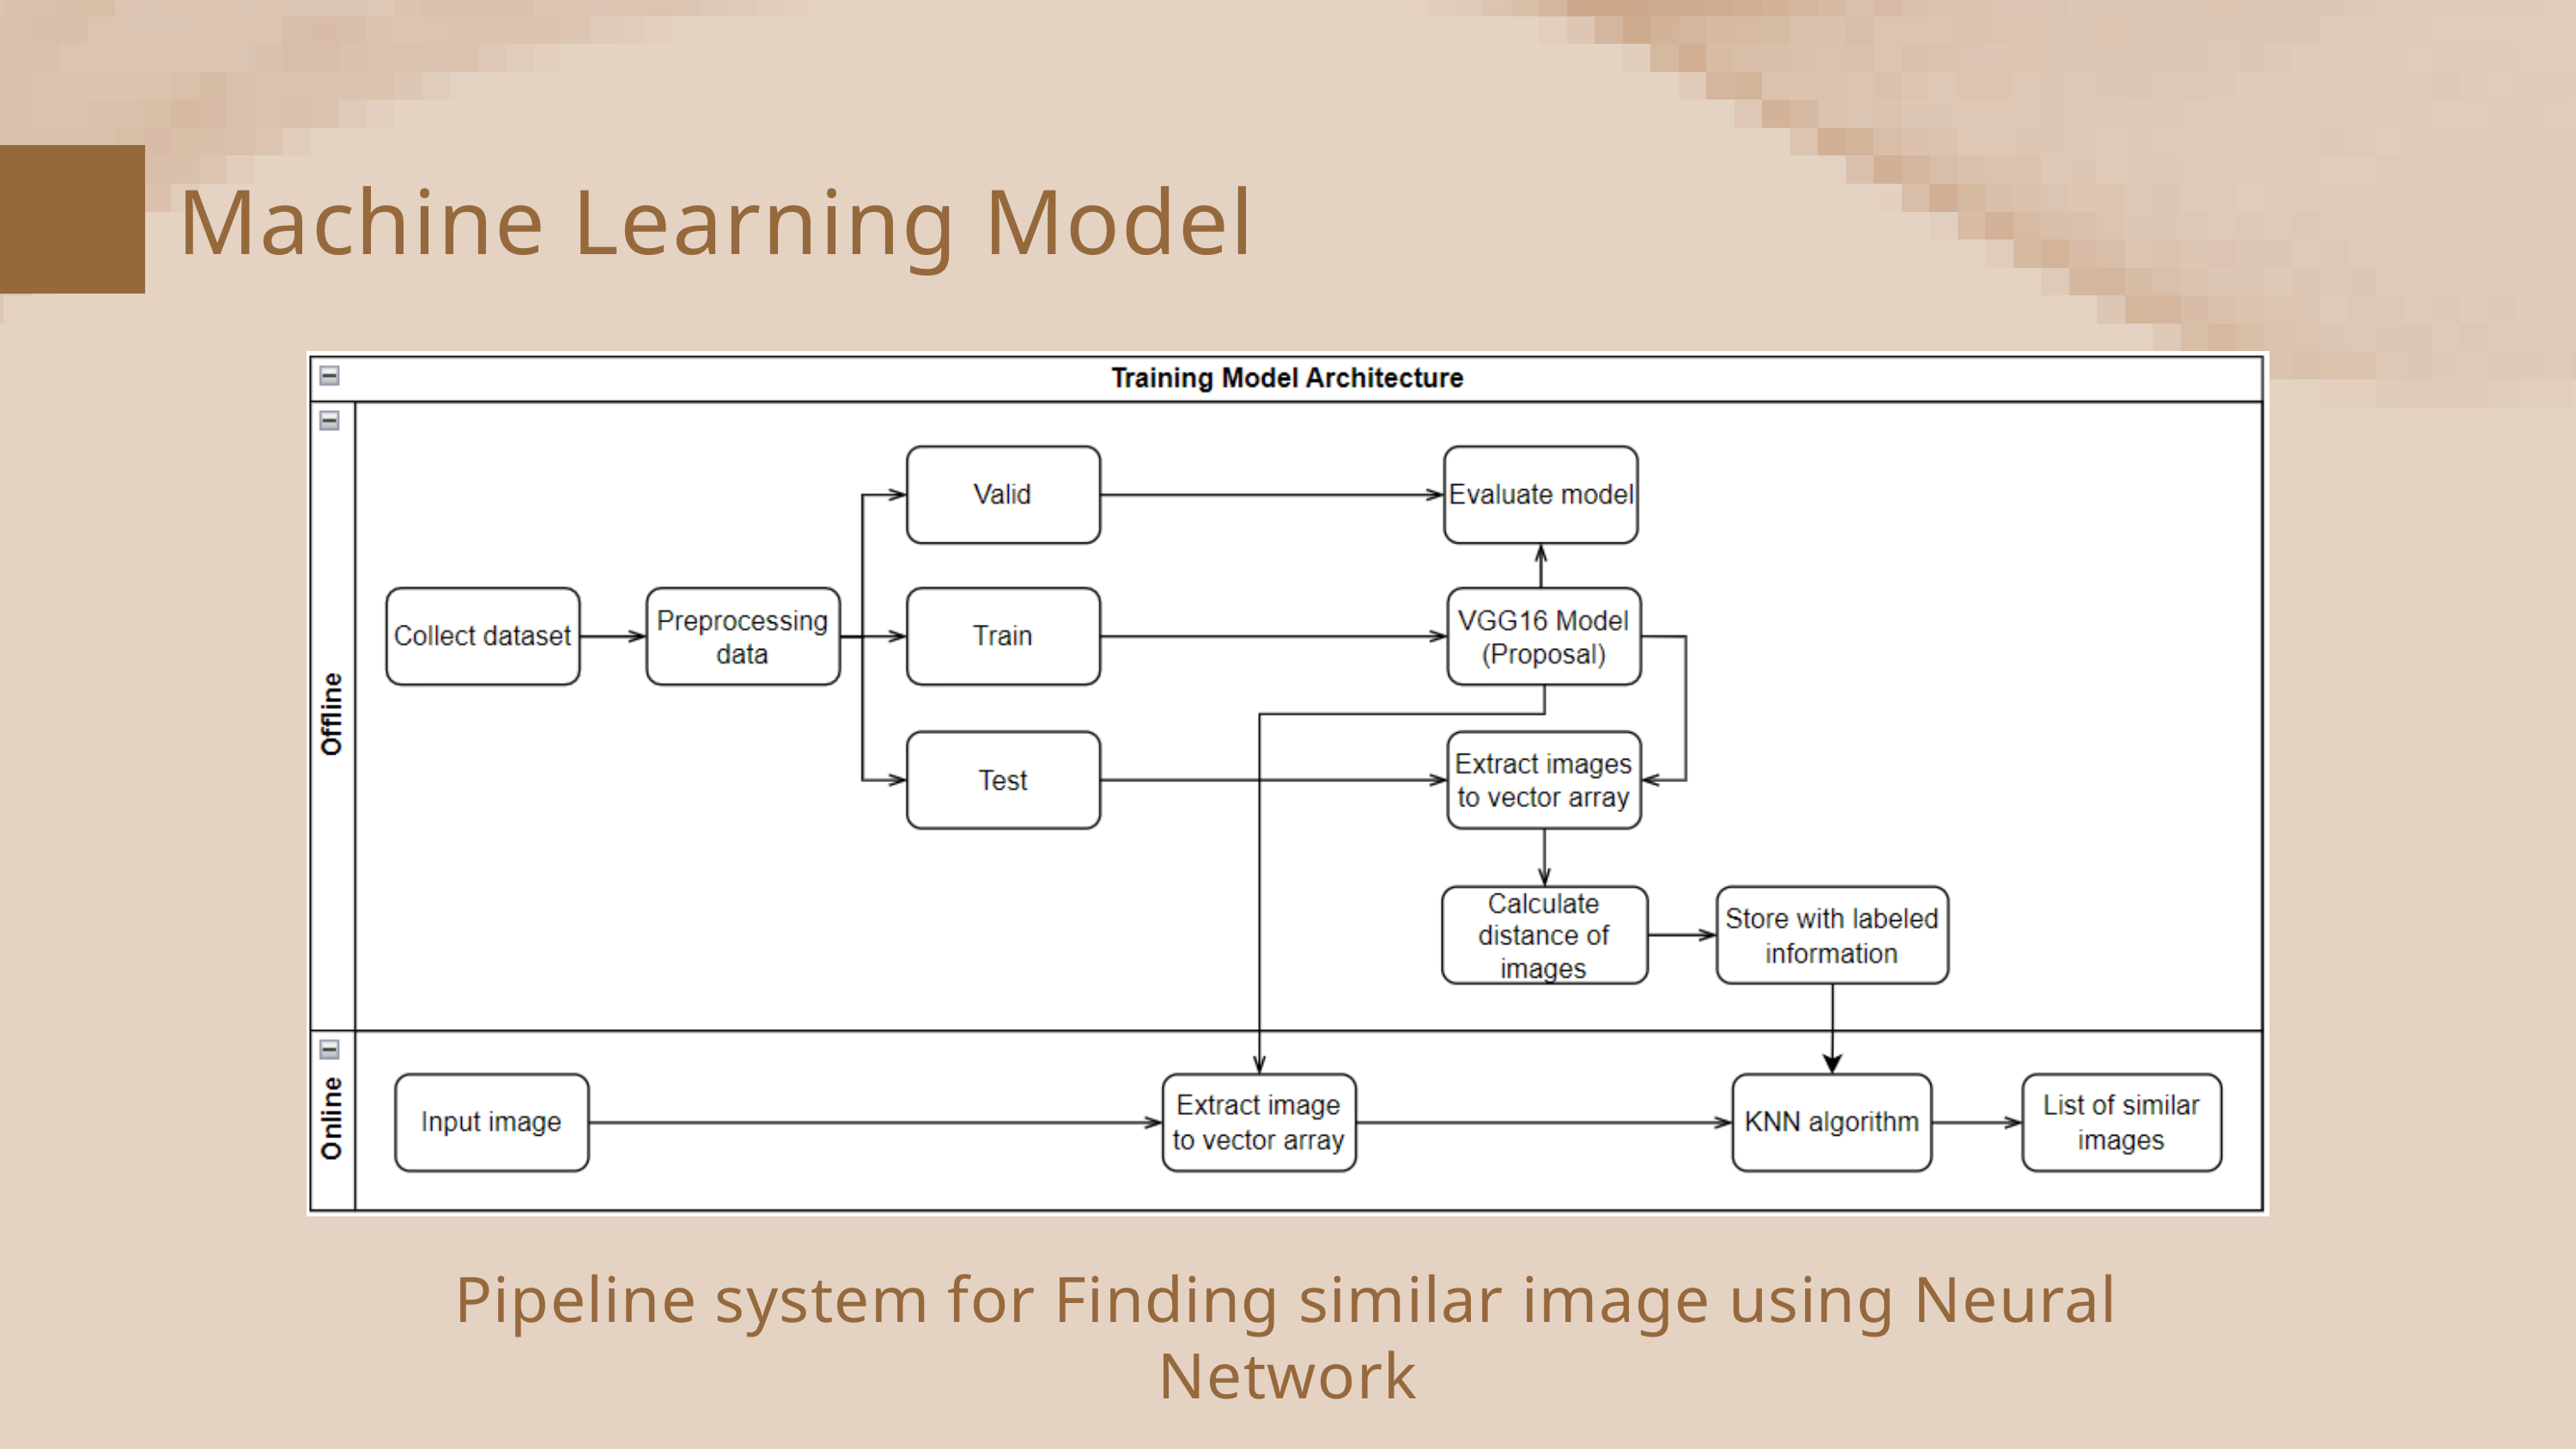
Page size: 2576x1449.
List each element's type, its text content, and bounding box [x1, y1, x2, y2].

text_box [0, 0, 2576, 408]
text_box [0, 144, 145, 294]
text_box Pipeline system for Finding similar image using Neural Network [418, 1258, 2158, 1412]
picture [307, 351, 2269, 1216]
text_box Machine Learning Model [177, 163, 1347, 273]
